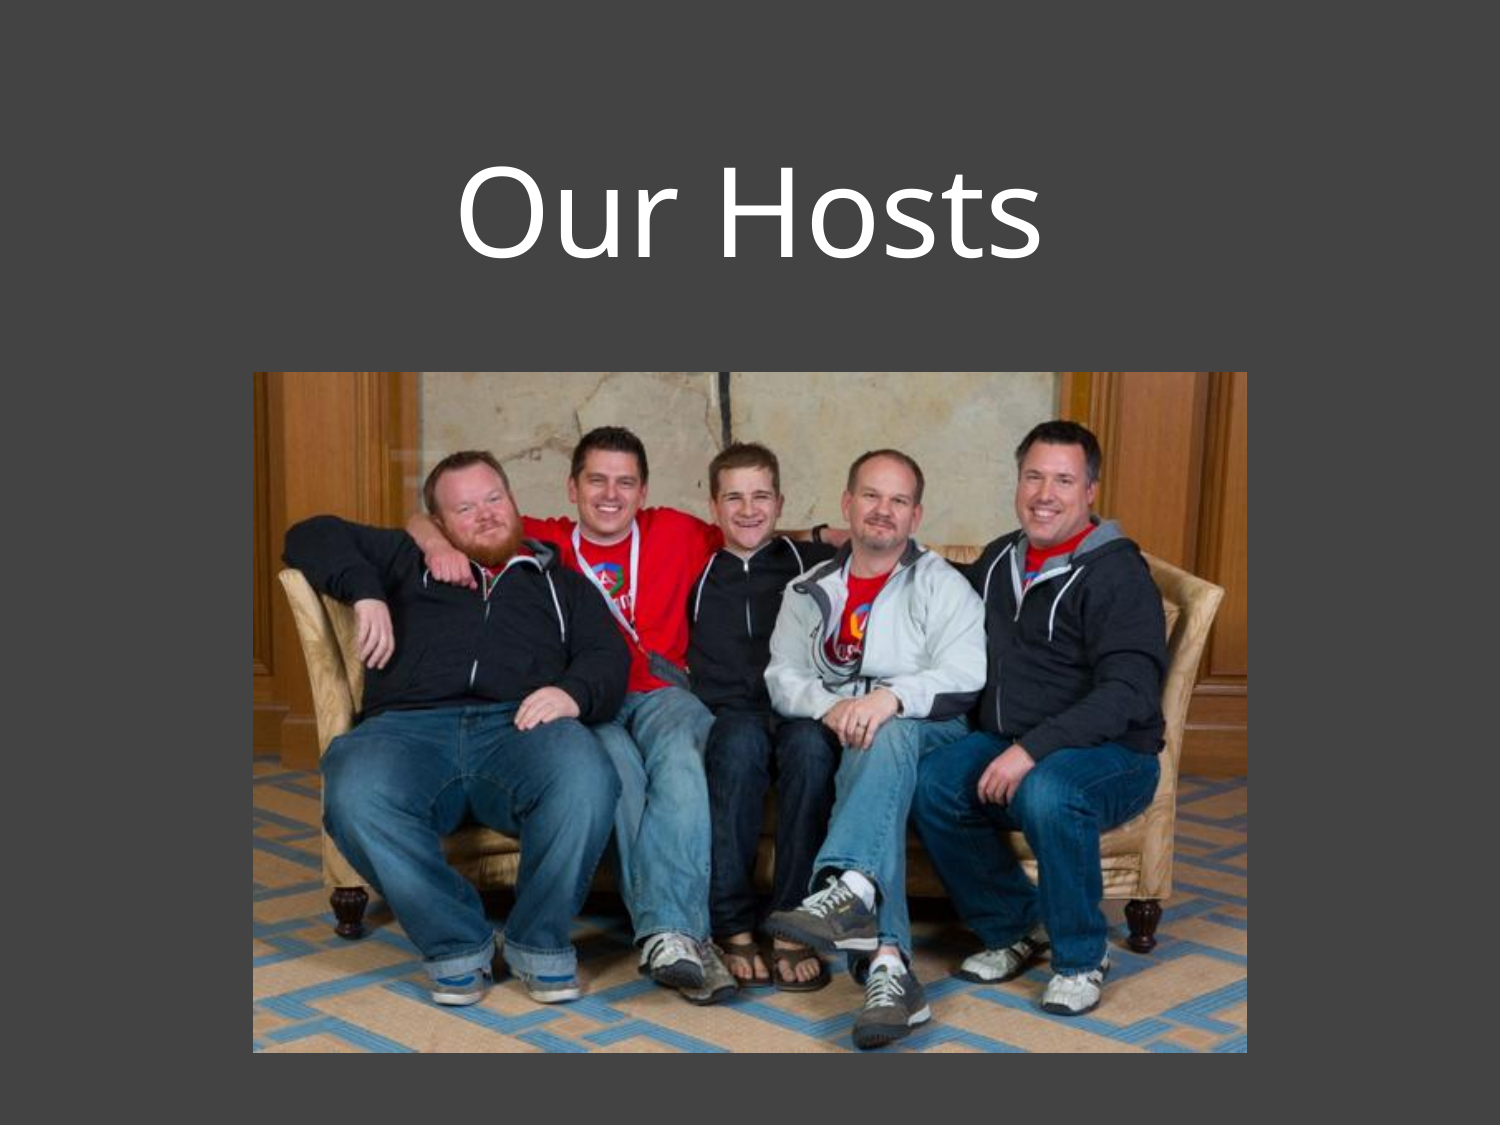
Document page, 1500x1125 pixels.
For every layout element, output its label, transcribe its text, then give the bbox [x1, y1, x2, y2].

title Our Hosts [75, 70, 1425, 346]
picture [253, 372, 1247, 1053]
